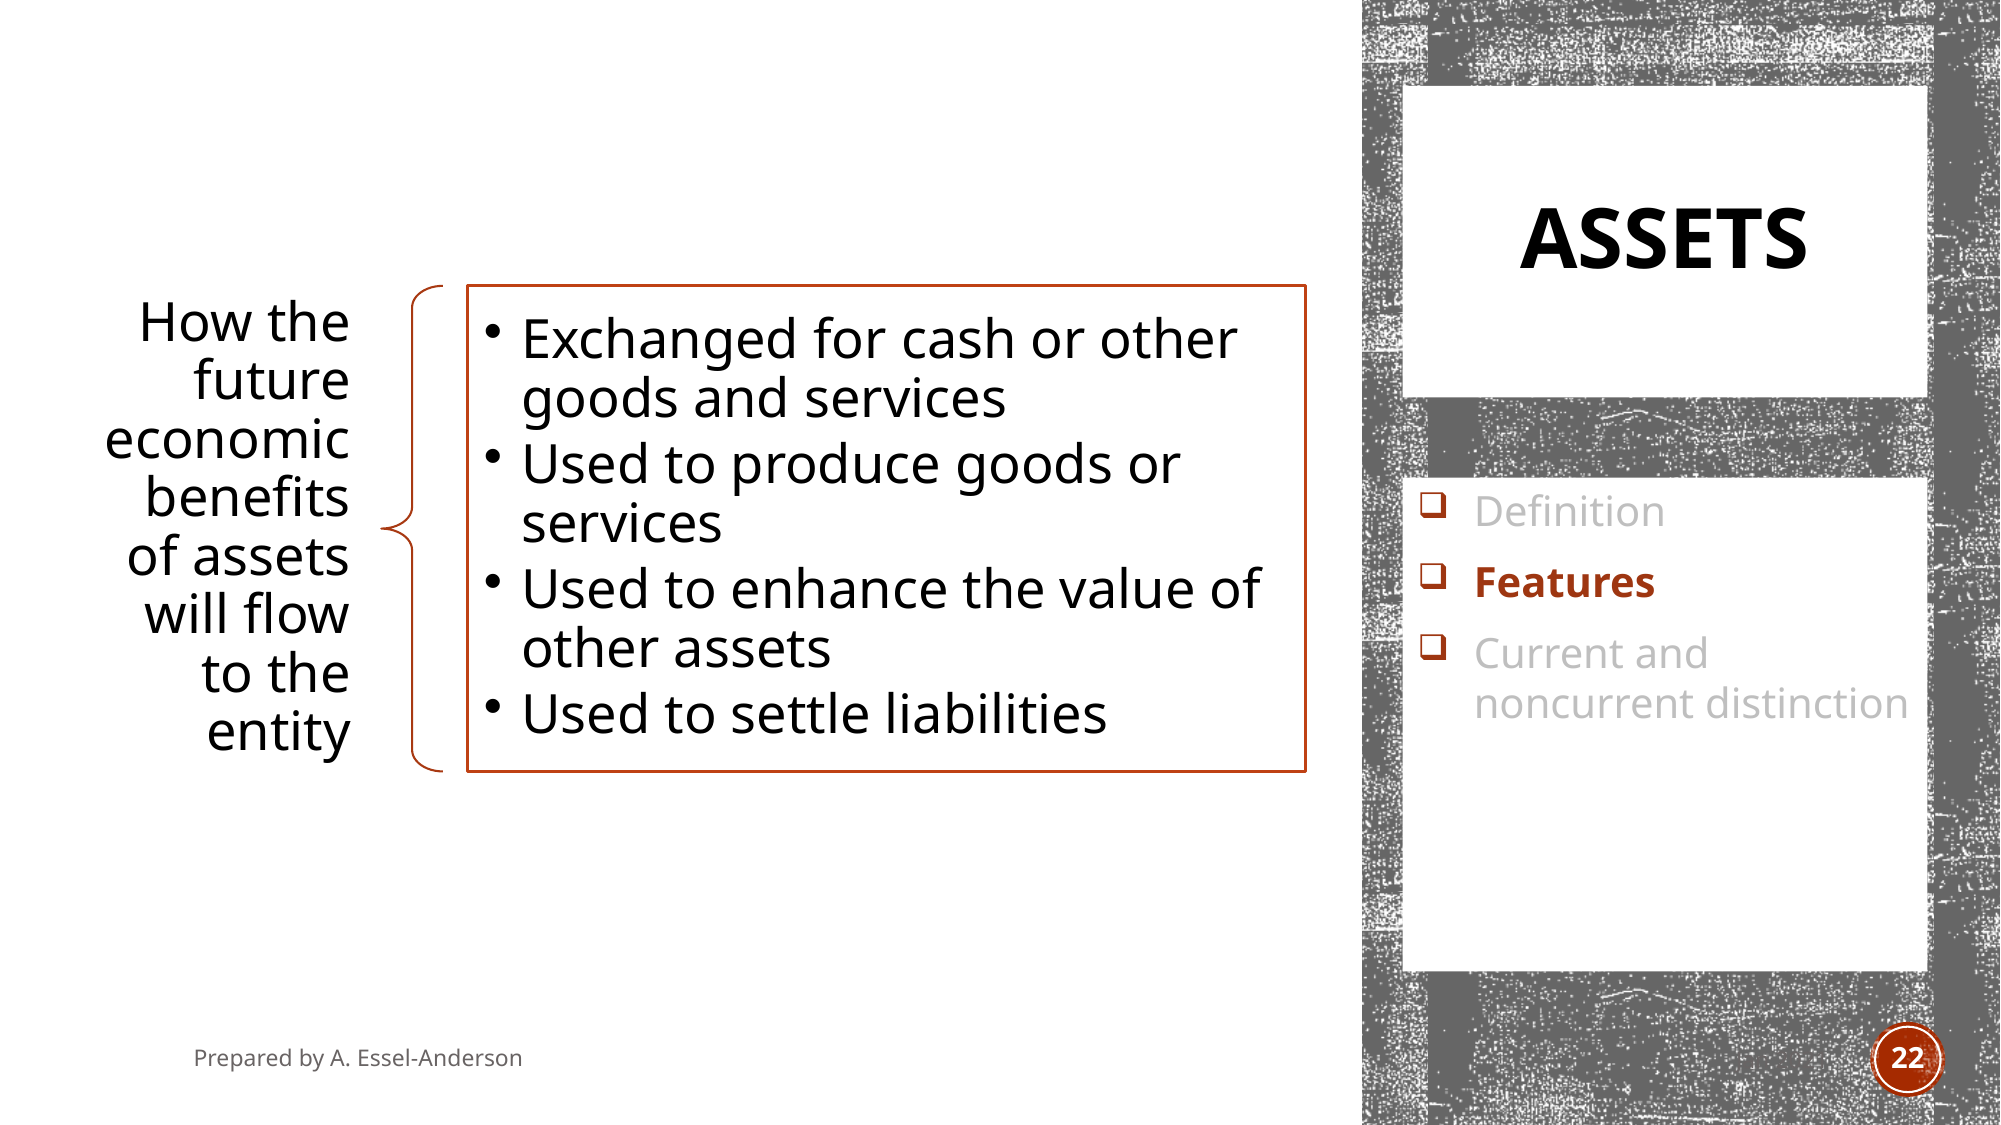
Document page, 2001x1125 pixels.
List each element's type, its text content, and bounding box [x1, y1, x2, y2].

slide_number 22 [1855, 1028, 1961, 1089]
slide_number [1306, 1028, 1844, 1089]
footer Prepared by A. Essel-Anderson [178, 1028, 1217, 1089]
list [75, 89, 1303, 969]
list Definition Features Current and noncurrent distinction [1402, 477, 1928, 972]
title Assets [1402, 85, 1928, 398]
